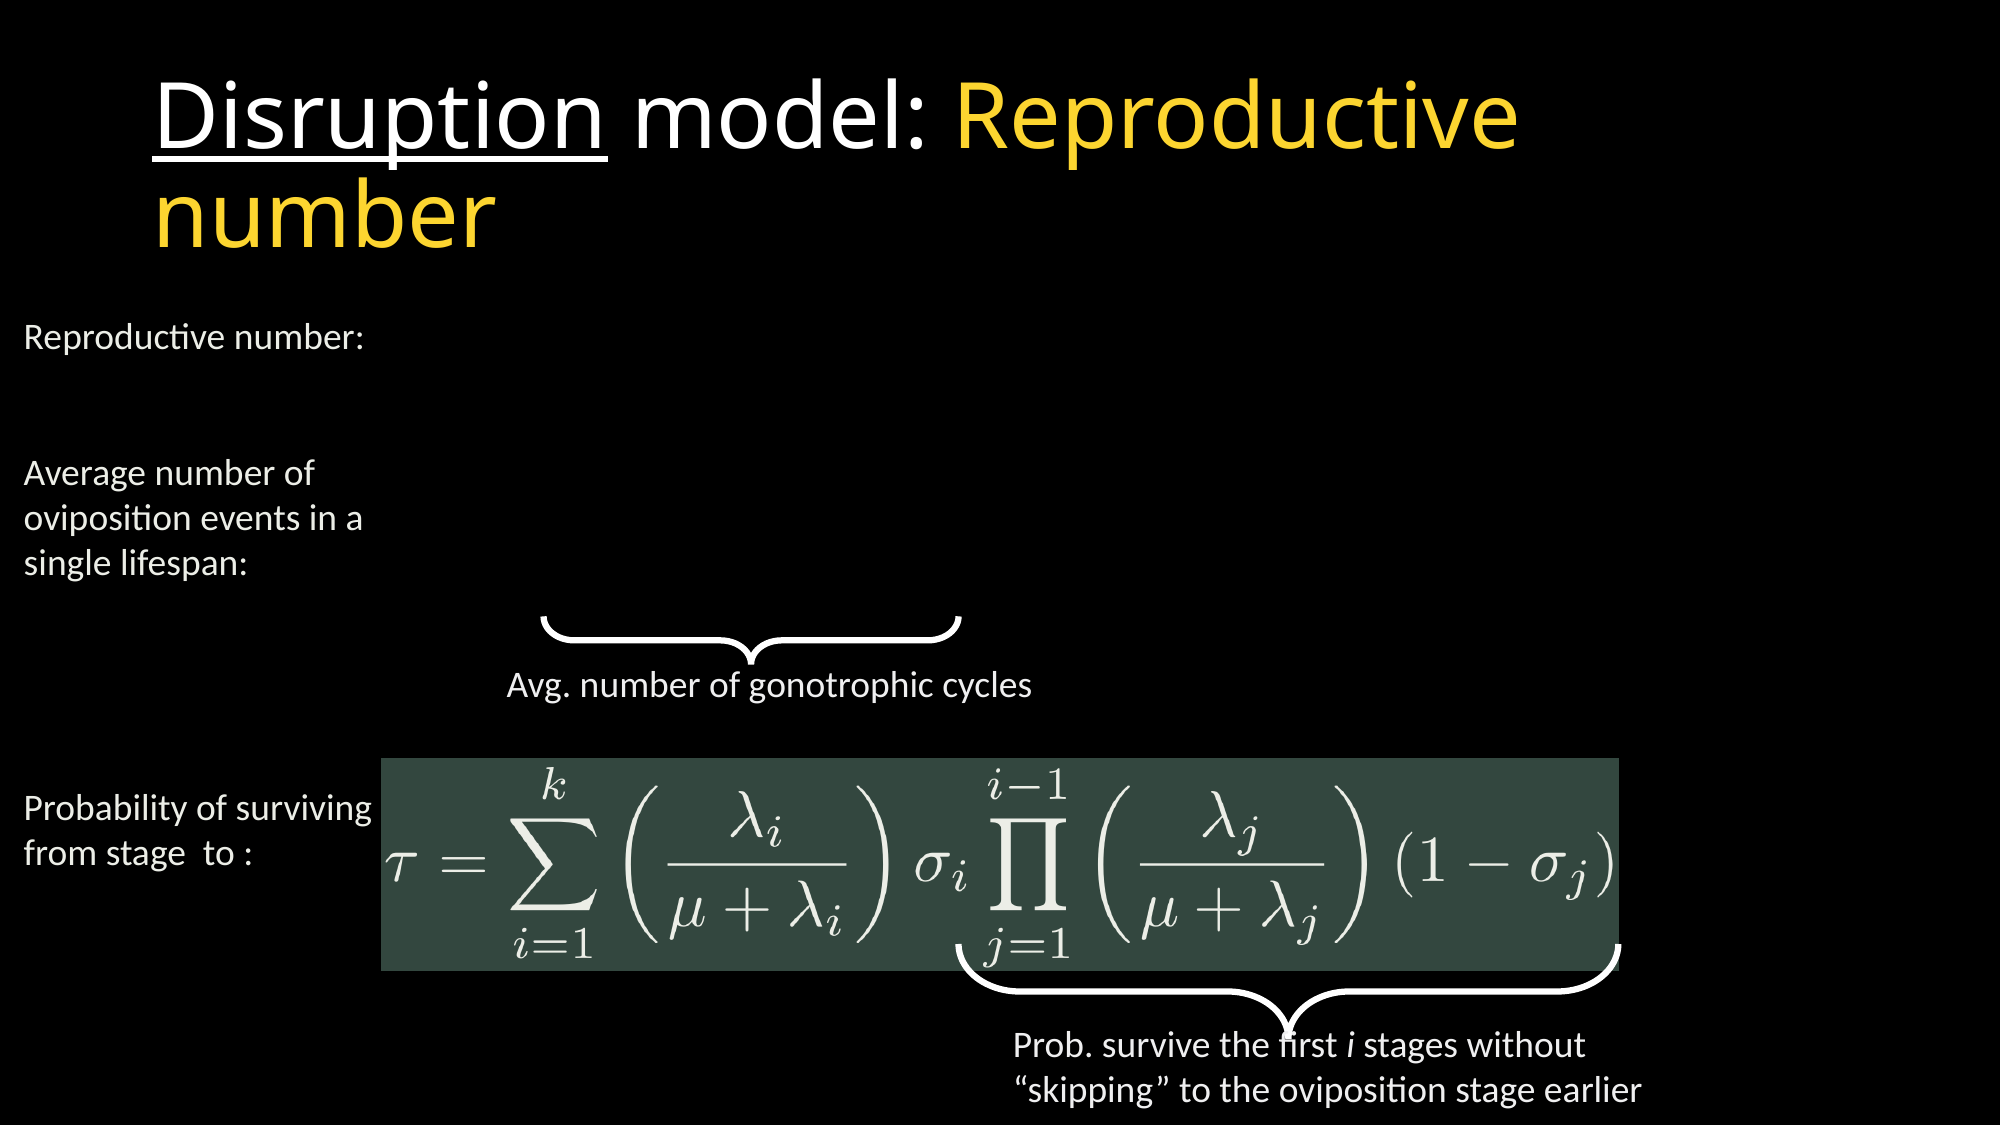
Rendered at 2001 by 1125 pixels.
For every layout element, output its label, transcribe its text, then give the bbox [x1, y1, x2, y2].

text_box Average number of oviposition events in a single lifespan: [9, 441, 396, 591]
text_box Reproductive number: [8, 304, 383, 365]
text_box Avg. number of gonotrophic cycles [491, 652, 1100, 713]
text_box Prob. survive the first i stages without “skipping” to the oviposition stage earlier [998, 1012, 1668, 1118]
title Disruption model: Reproductive number [137, 59, 1863, 278]
text_box [543, 616, 960, 652]
text_box [968, 971, 1609, 1012]
picture [380, 758, 1619, 971]
